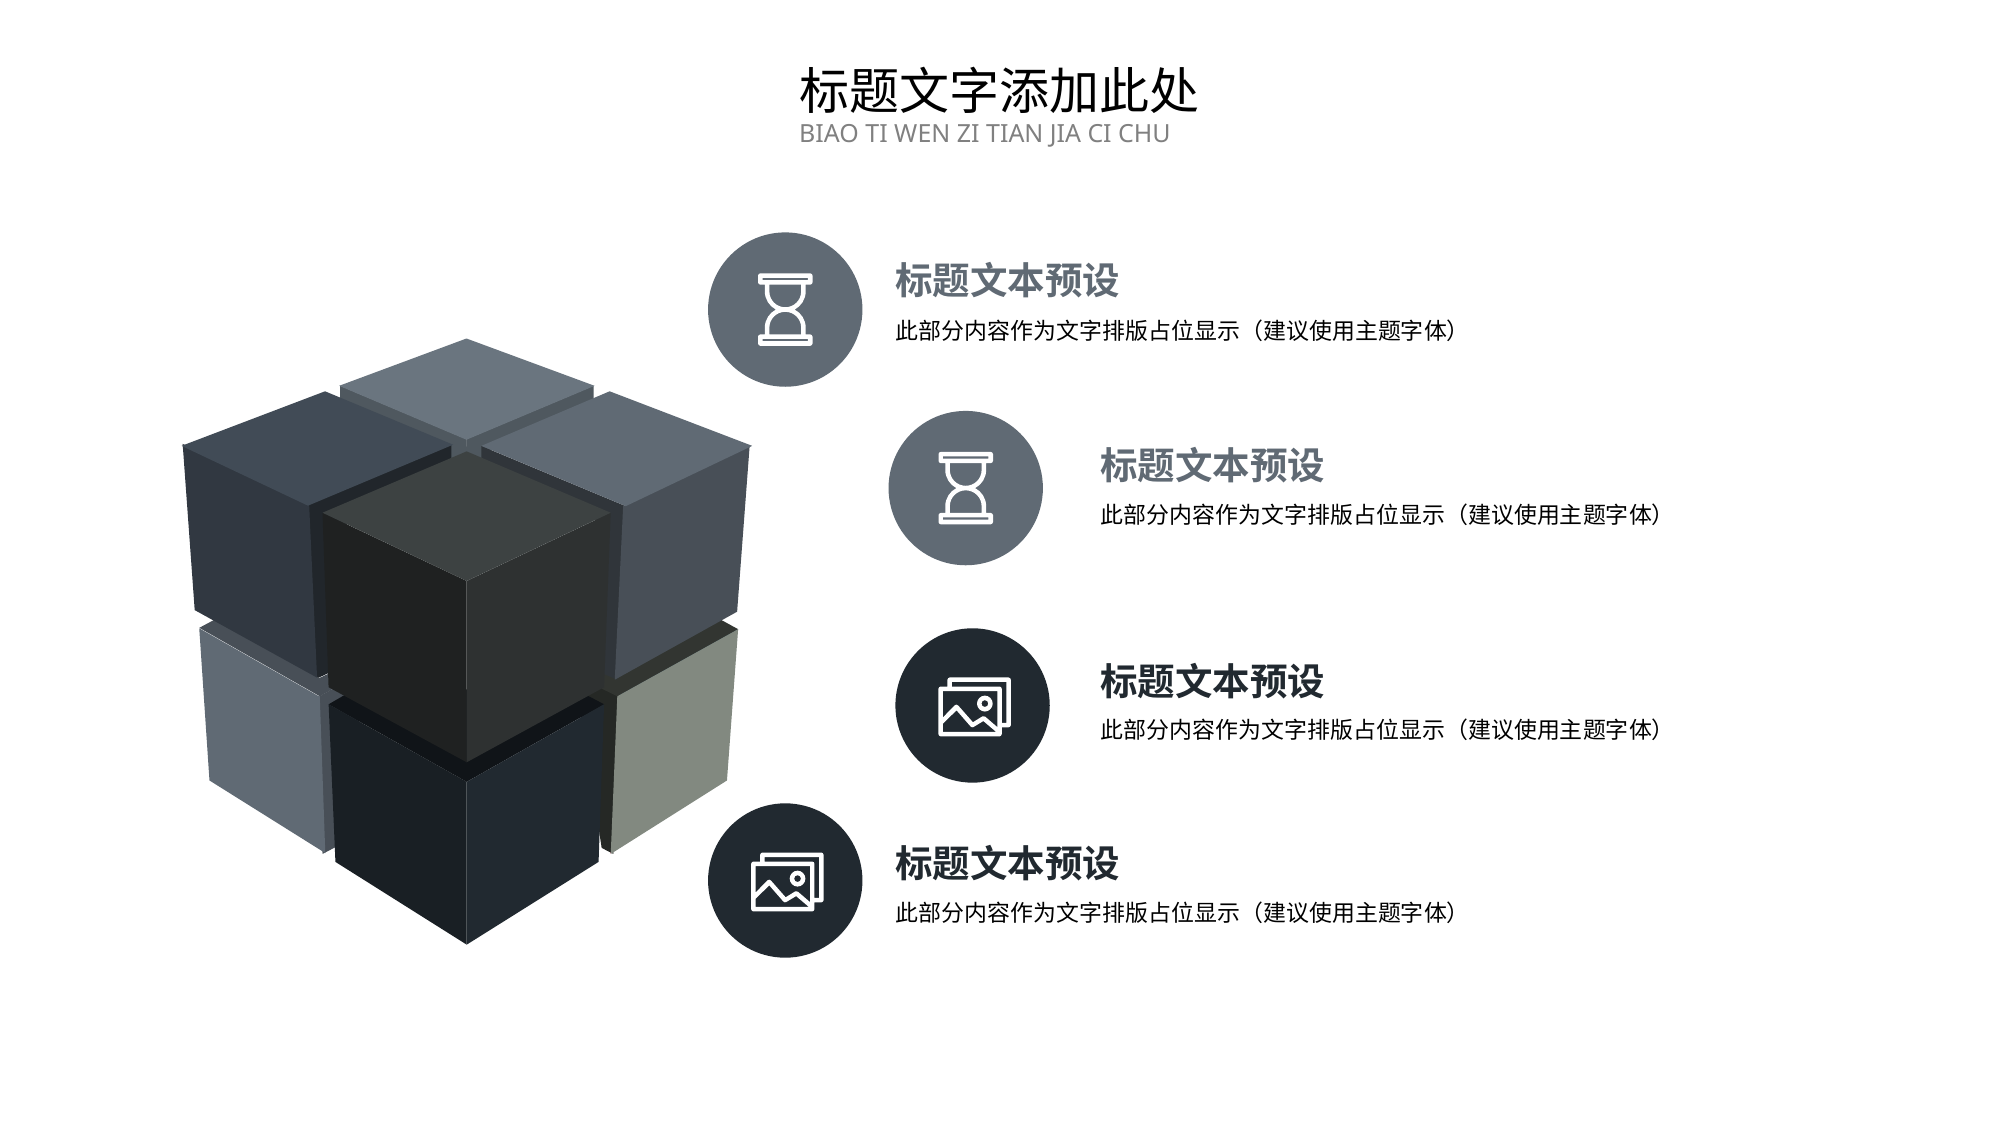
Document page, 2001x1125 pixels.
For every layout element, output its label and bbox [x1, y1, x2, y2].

text_box [181, 232, 1883, 1032]
text_box [782, 52, 1217, 156]
